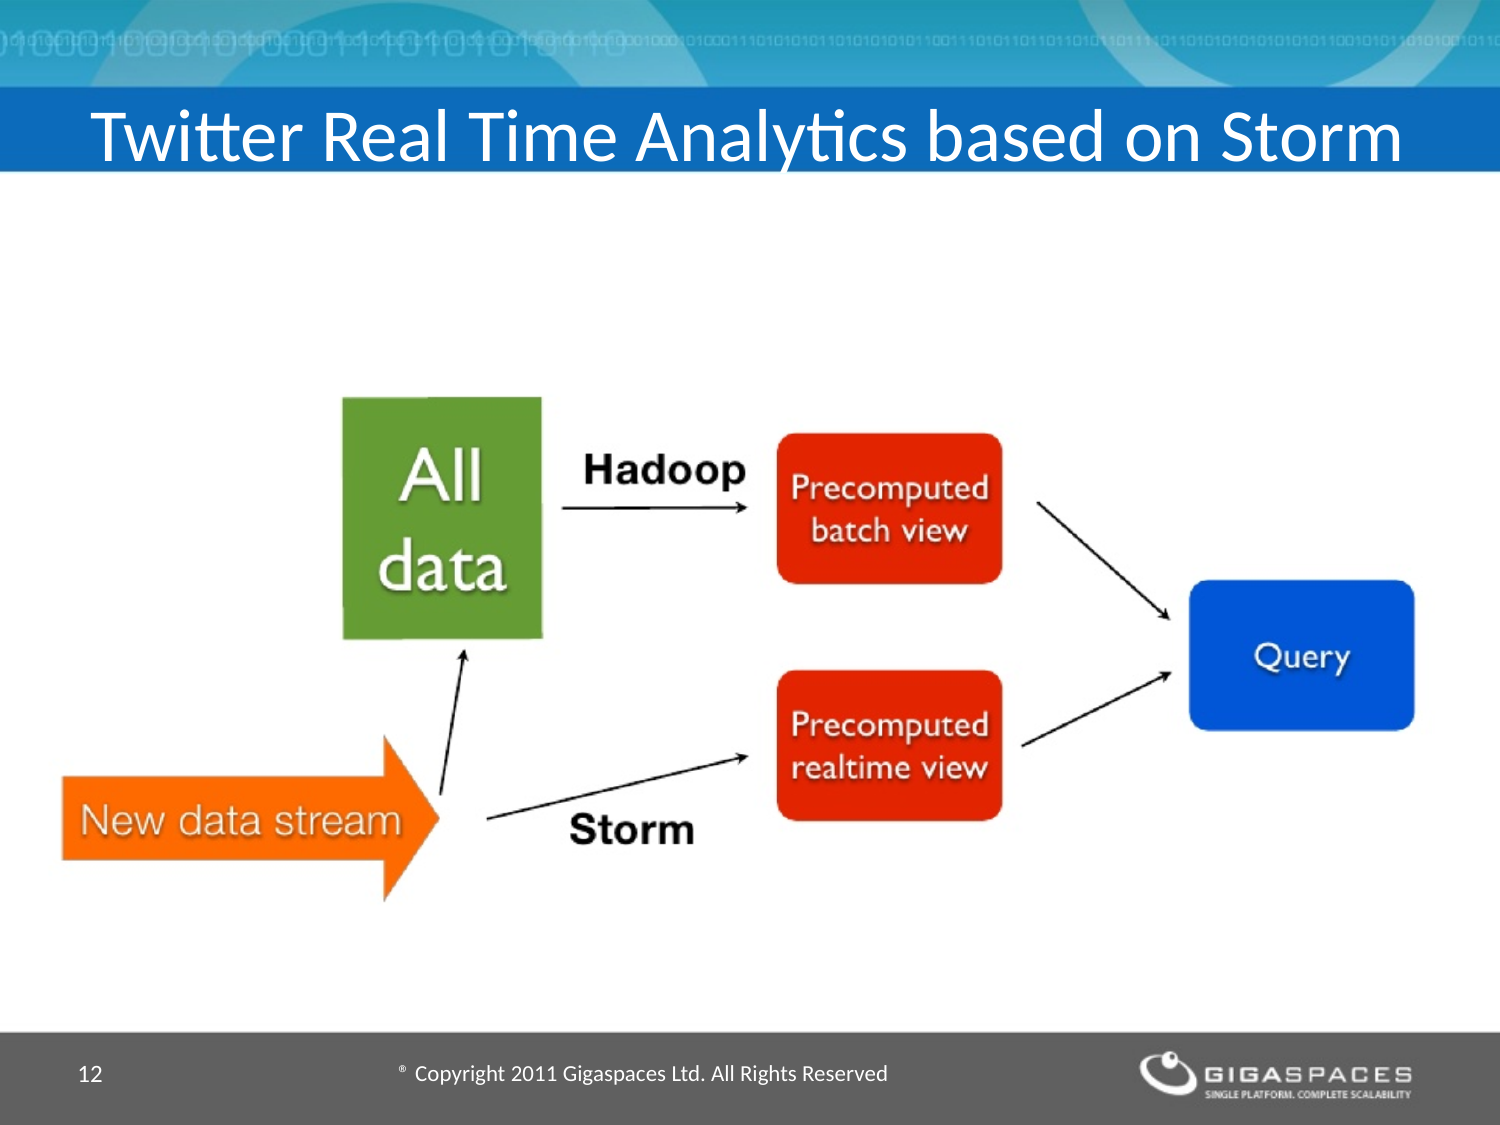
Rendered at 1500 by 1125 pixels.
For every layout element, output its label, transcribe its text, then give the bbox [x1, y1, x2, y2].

title Twitter Real Time Analytics based on Storm [75, 53, 1425, 209]
picture [0, 0, 1500, 1125]
slide_number 12 [62, 1042, 150, 1103]
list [36, 334, 1451, 920]
footer ® Copyright 2011 Gigaspaces Ltd. All Rights Reserved [262, 1042, 1025, 1103]
